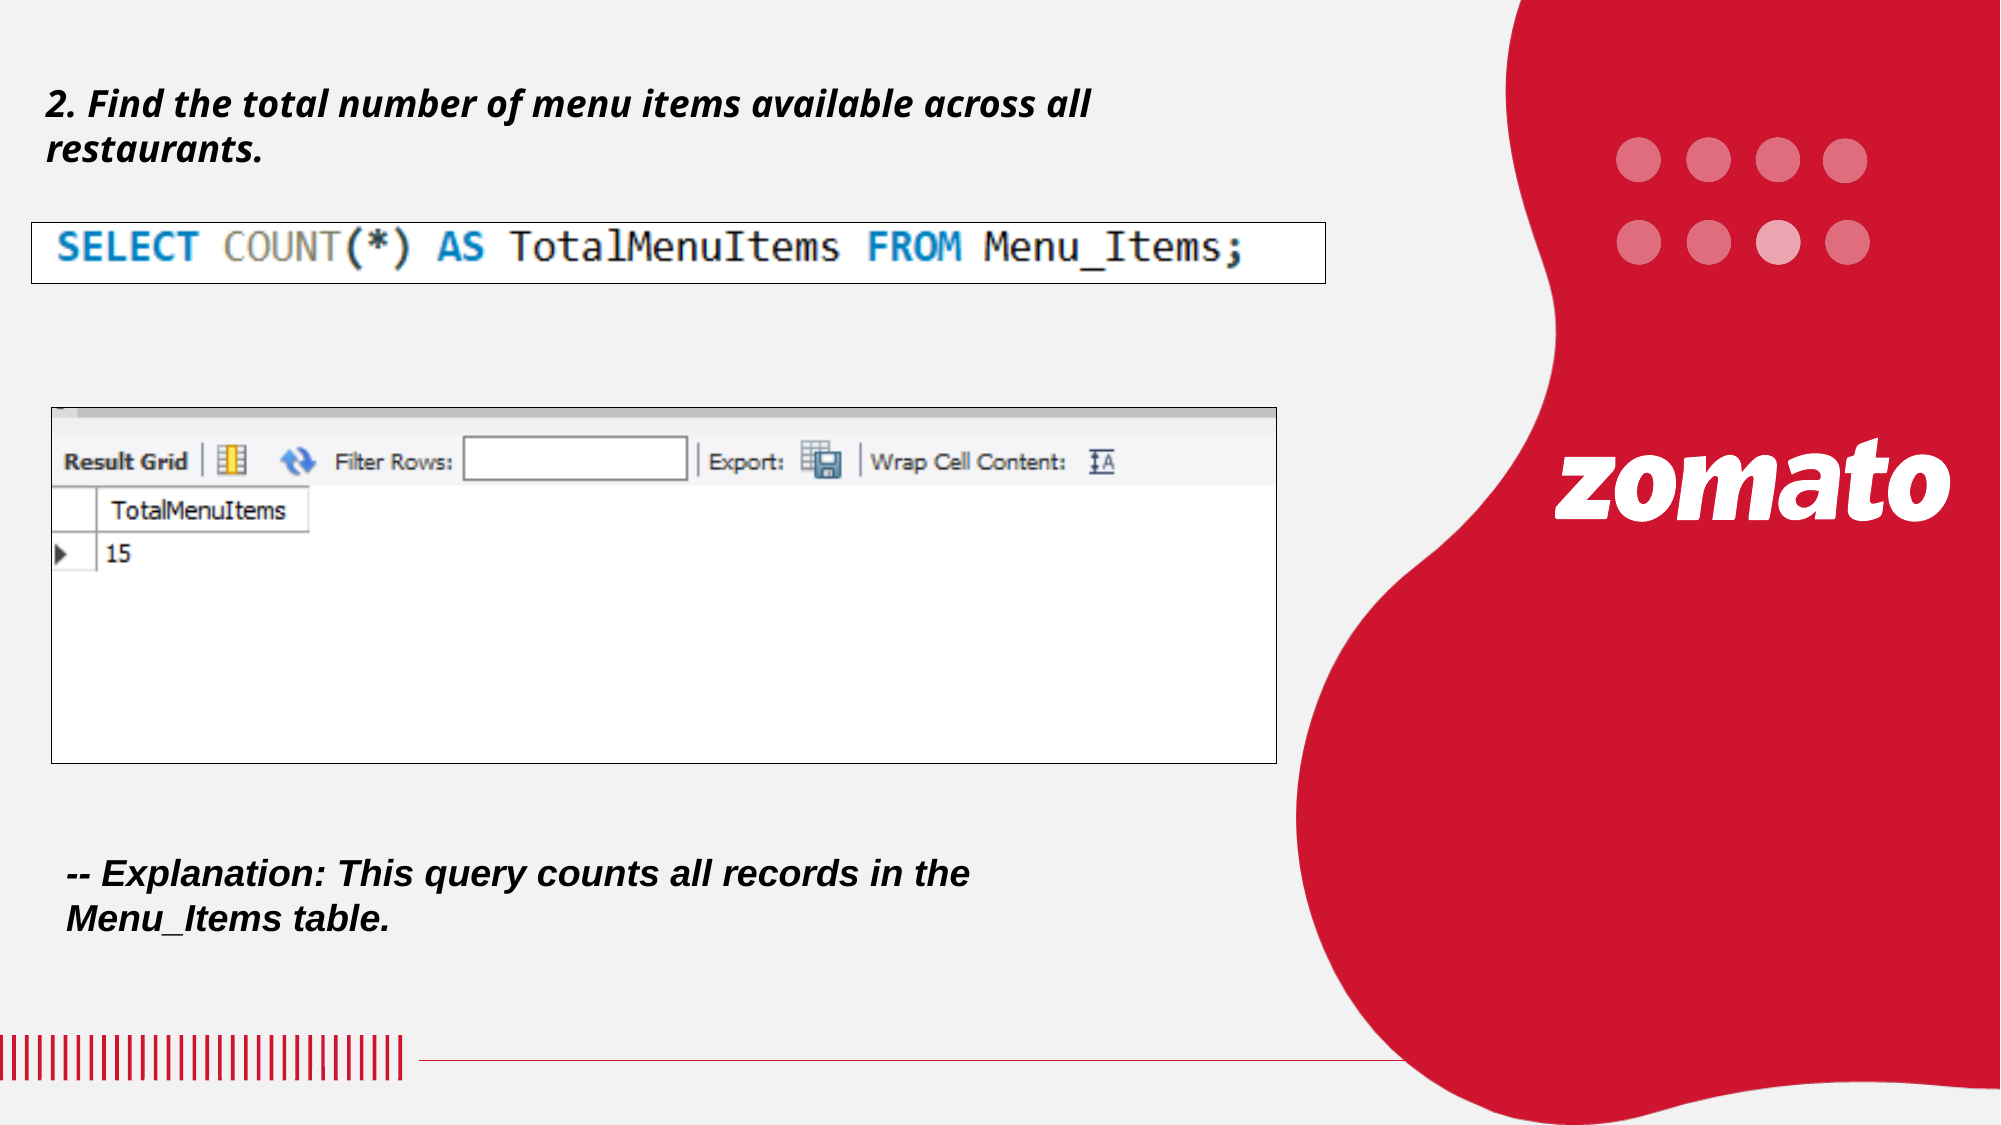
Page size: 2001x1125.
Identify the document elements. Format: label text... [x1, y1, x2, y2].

picture [51, 407, 1278, 764]
text_box 2. Find the total number of menu items available across all restaurants. [31, 72, 1291, 178]
text_box -- Explanation: This query counts all records in the Menu_Items table. [51, 841, 1094, 947]
picture [31, 0, 2000, 1125]
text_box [1554, 437, 1951, 523]
